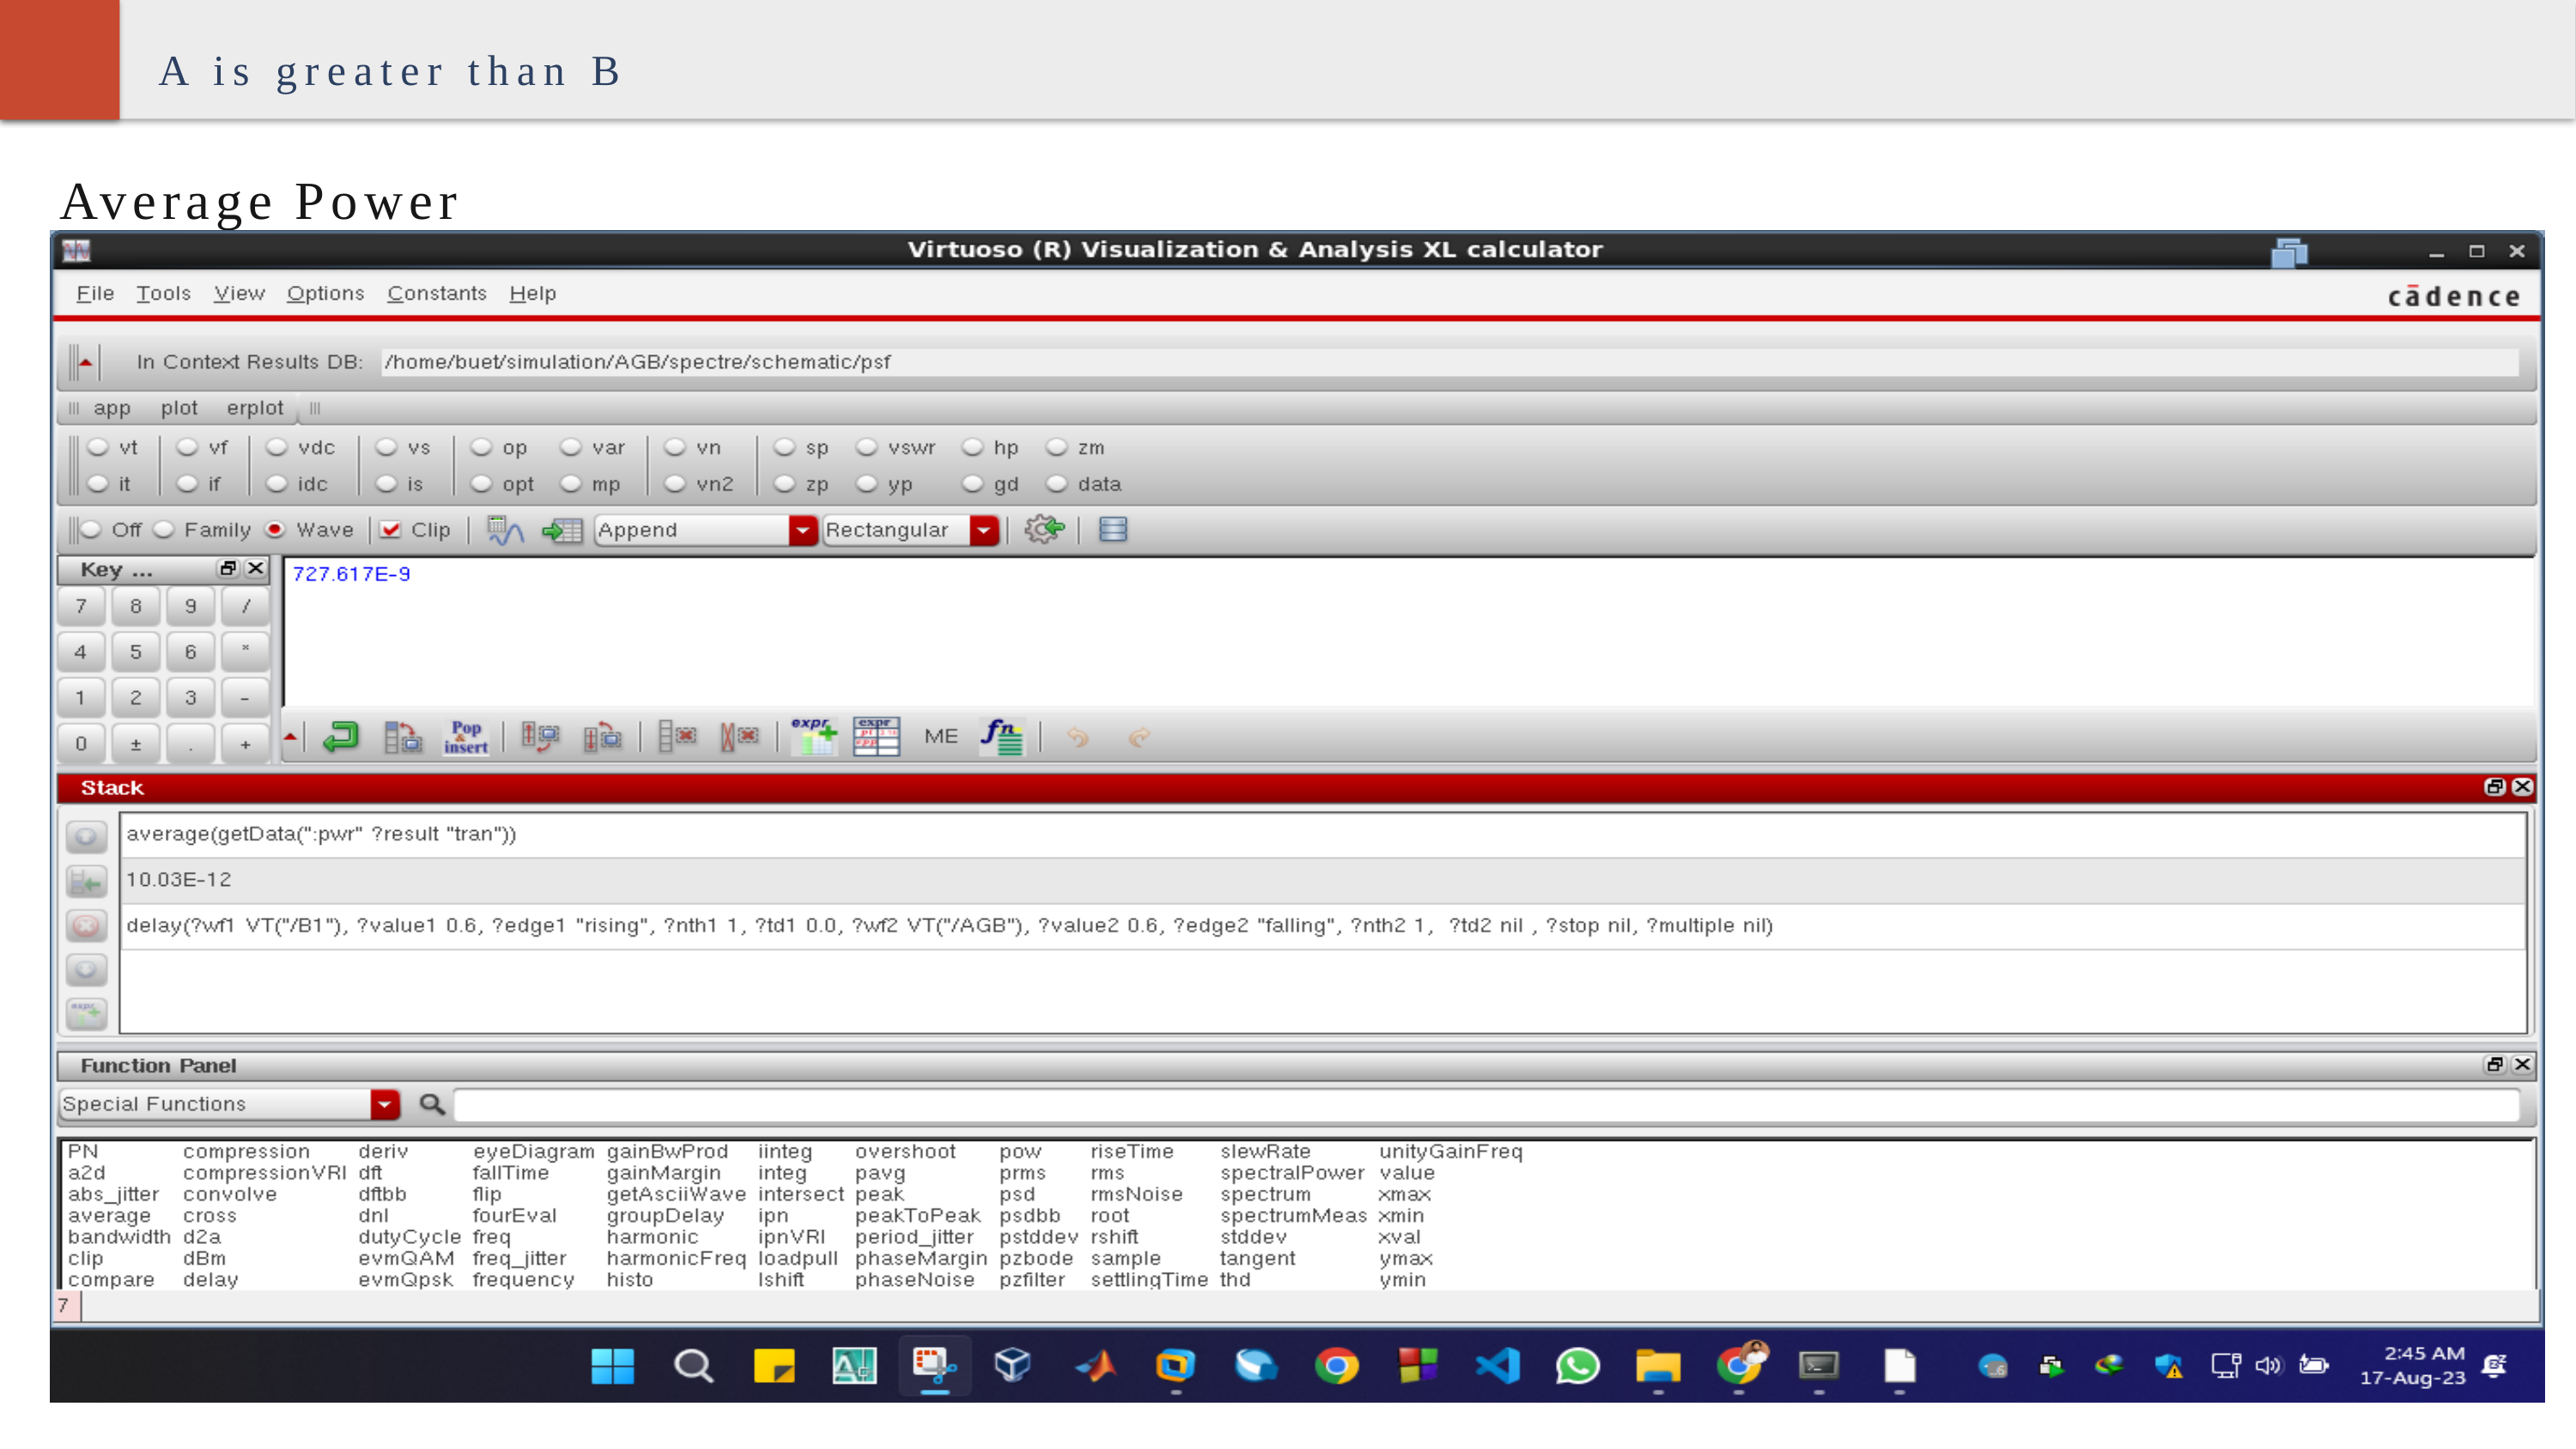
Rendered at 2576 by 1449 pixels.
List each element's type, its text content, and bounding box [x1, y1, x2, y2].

text_box Average Power [59, 142, 486, 227]
text_box [124, 0, 2576, 121]
text_box [0, 0, 121, 121]
picture [50, 230, 2545, 1403]
text_box A is greater than B [53, 23, 967, 94]
